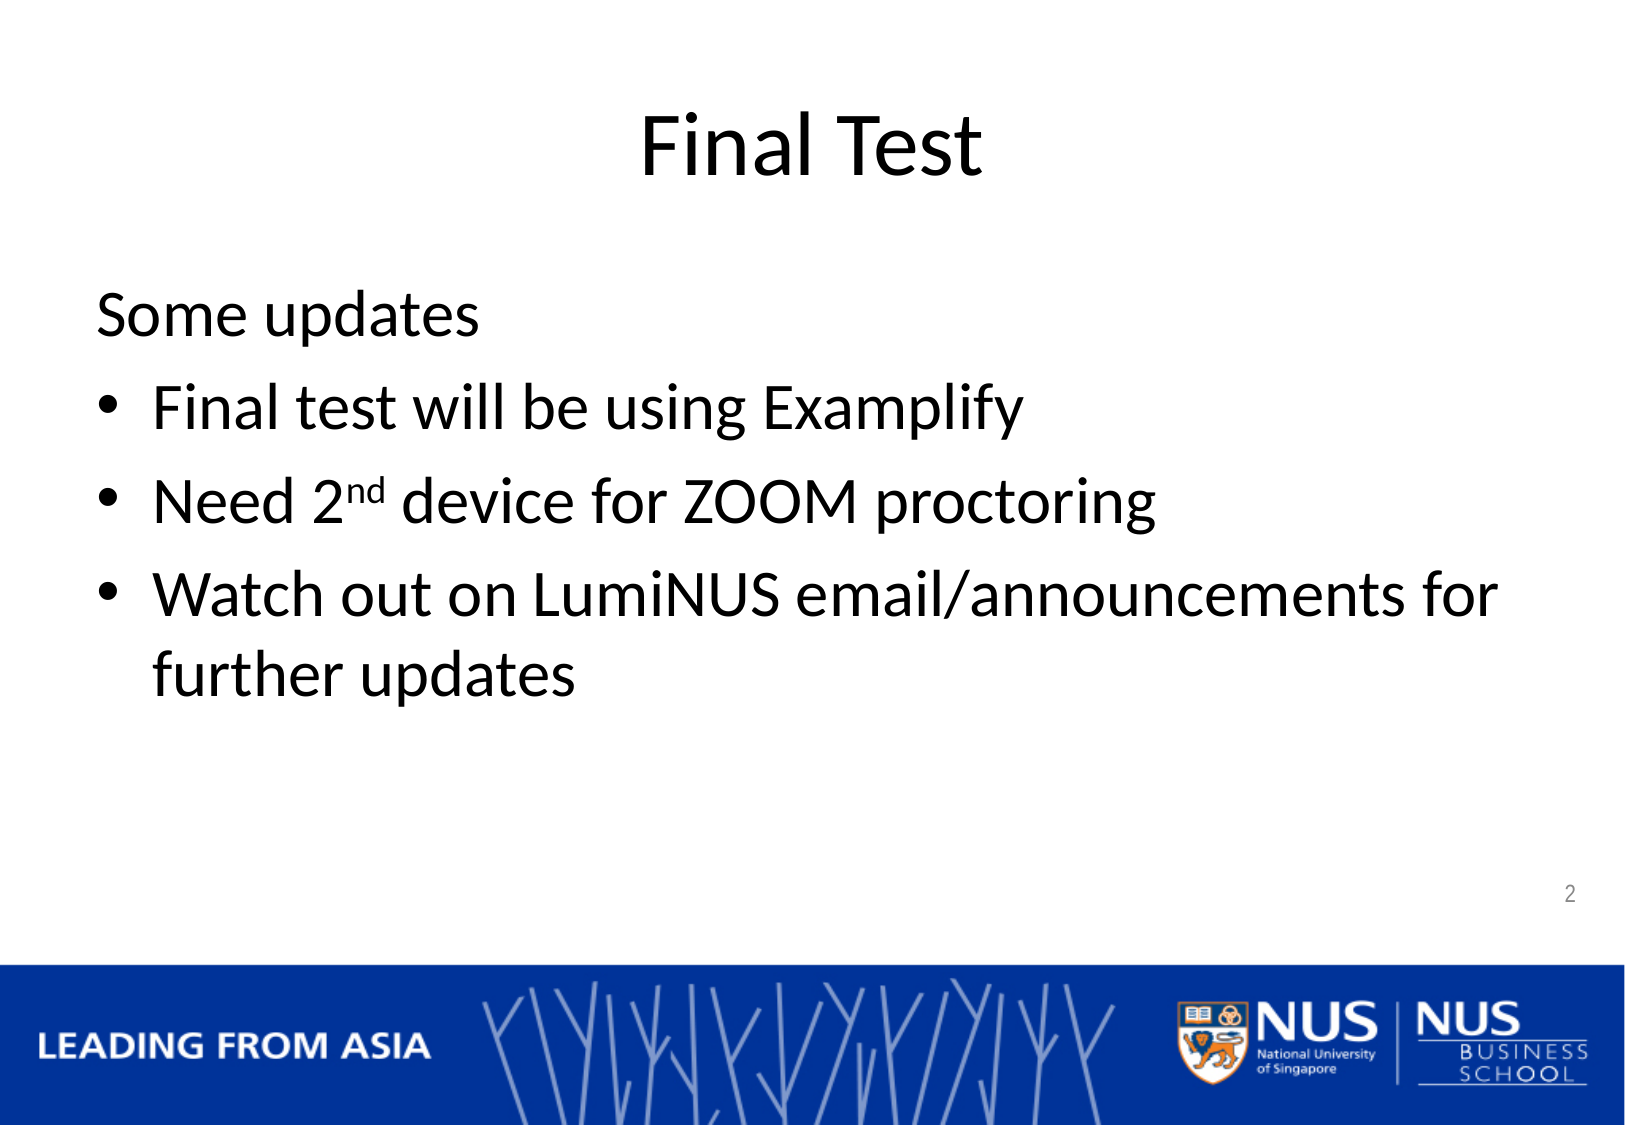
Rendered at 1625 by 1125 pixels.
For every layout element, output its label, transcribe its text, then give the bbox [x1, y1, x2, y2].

slide_number 2 [1212, 862, 1592, 923]
picture [0, 0, 1625, 1125]
list Some updates Final test will be using Examplify Need 2nd device for ZOOM proctoring Watch out on LumiNUS email/announcements for further updates [81, 262, 1544, 1005]
title Final Test [81, 45, 1544, 233]
